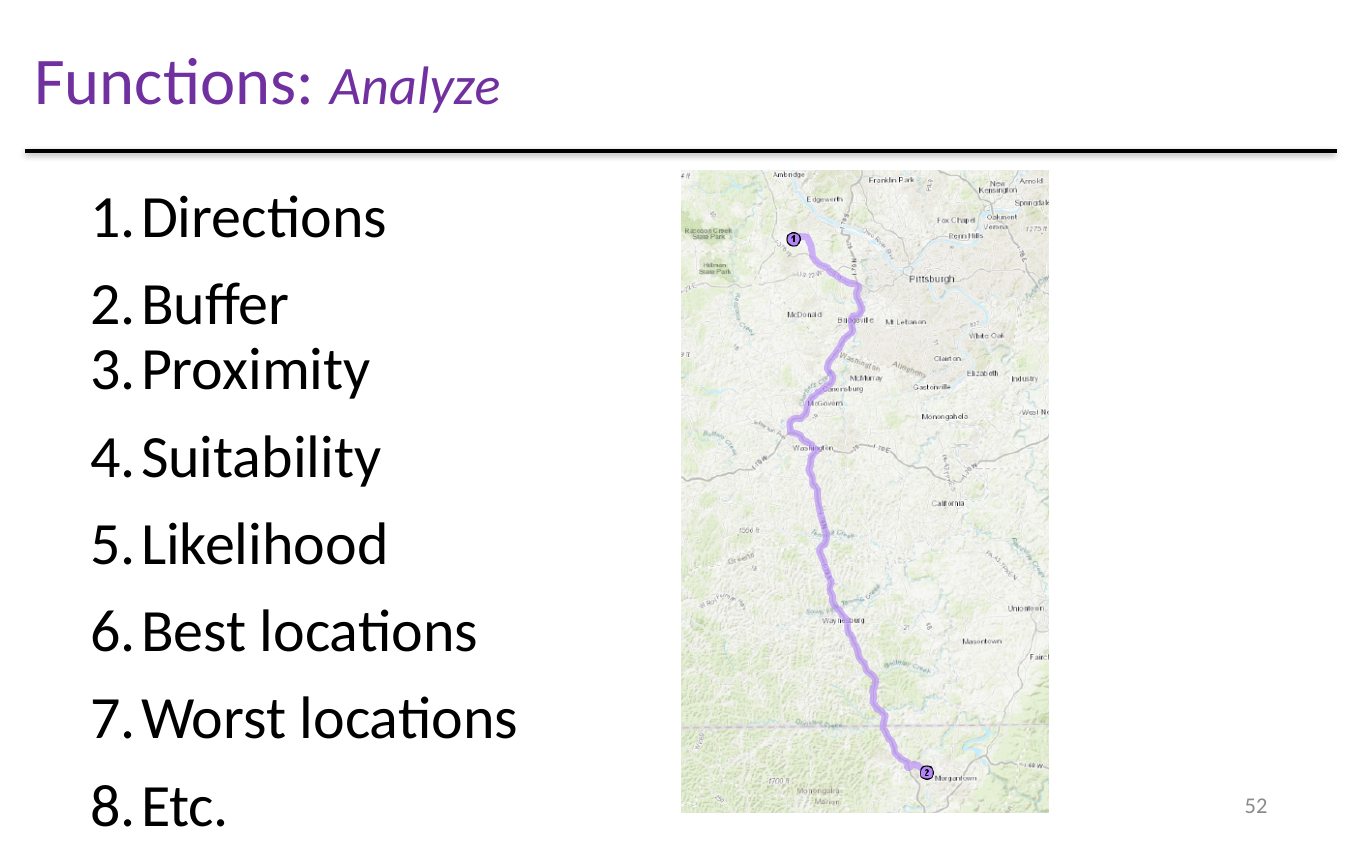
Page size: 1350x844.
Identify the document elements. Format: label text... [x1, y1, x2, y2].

slide_number 52 [967, 782, 1283, 827]
picture [680, 170, 1050, 813]
text_box Functions: Analyze [19, 7, 1345, 148]
text_box Directions Buffer Proximity Suitability Likelihood Best locations Worst locations Etc. [75, 178, 564, 844]
